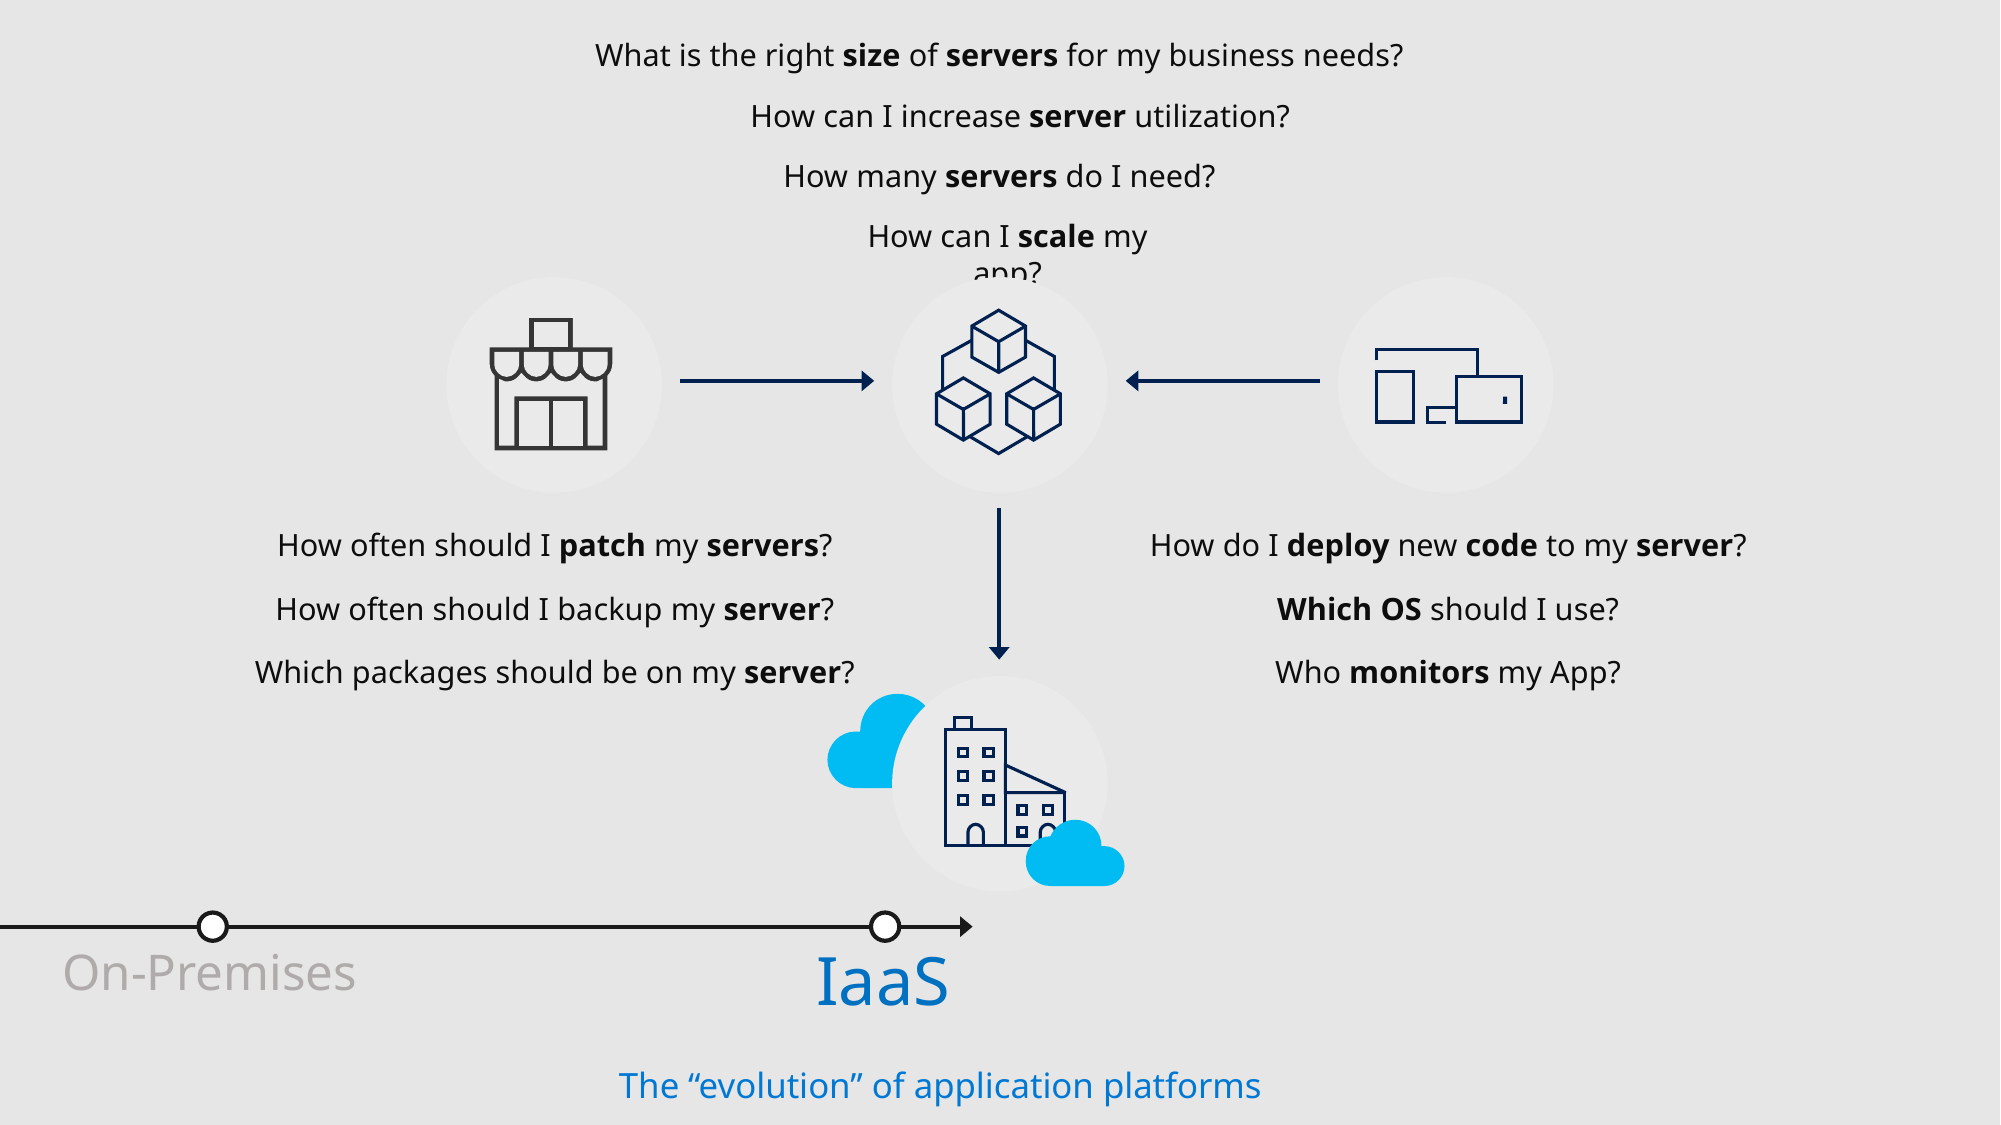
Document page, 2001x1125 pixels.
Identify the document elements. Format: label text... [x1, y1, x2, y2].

text_box The “evolution” of application platforms [603, 1060, 1383, 1114]
text_box How do I deploy new code to my server? [1050, 518, 1846, 570]
text_box How can I increase server utilization? [730, 89, 1310, 141]
text_box How often should I backup my server? [260, 582, 849, 634]
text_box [891, 675, 1108, 892]
text_box [870, 927, 901, 942]
text_box [870, 911, 900, 926]
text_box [1337, 276, 1554, 493]
text_box [197, 911, 228, 926]
text_box How often should I patch my servers? [247, 518, 862, 570]
text_box [827, 694, 891, 789]
text_box Which OS should I use? [1244, 582, 1652, 634]
text_box How many servers do I need? [688, 149, 1310, 201]
text_box Who monitors my App? [1112, 645, 1784, 698]
text_box On-Premises [33, 929, 387, 1025]
text_box Which packages should be on my server? [232, 645, 877, 698]
text_box [1108, 846, 1125, 886]
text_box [446, 276, 663, 493]
text_box [197, 927, 228, 942]
text_box What is the right size of servers for my business needs? [541, 28, 1458, 81]
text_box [891, 276, 1108, 493]
text_box IaaS [786, 924, 980, 1044]
text_box How can I scale my app? [815, 209, 1200, 298]
